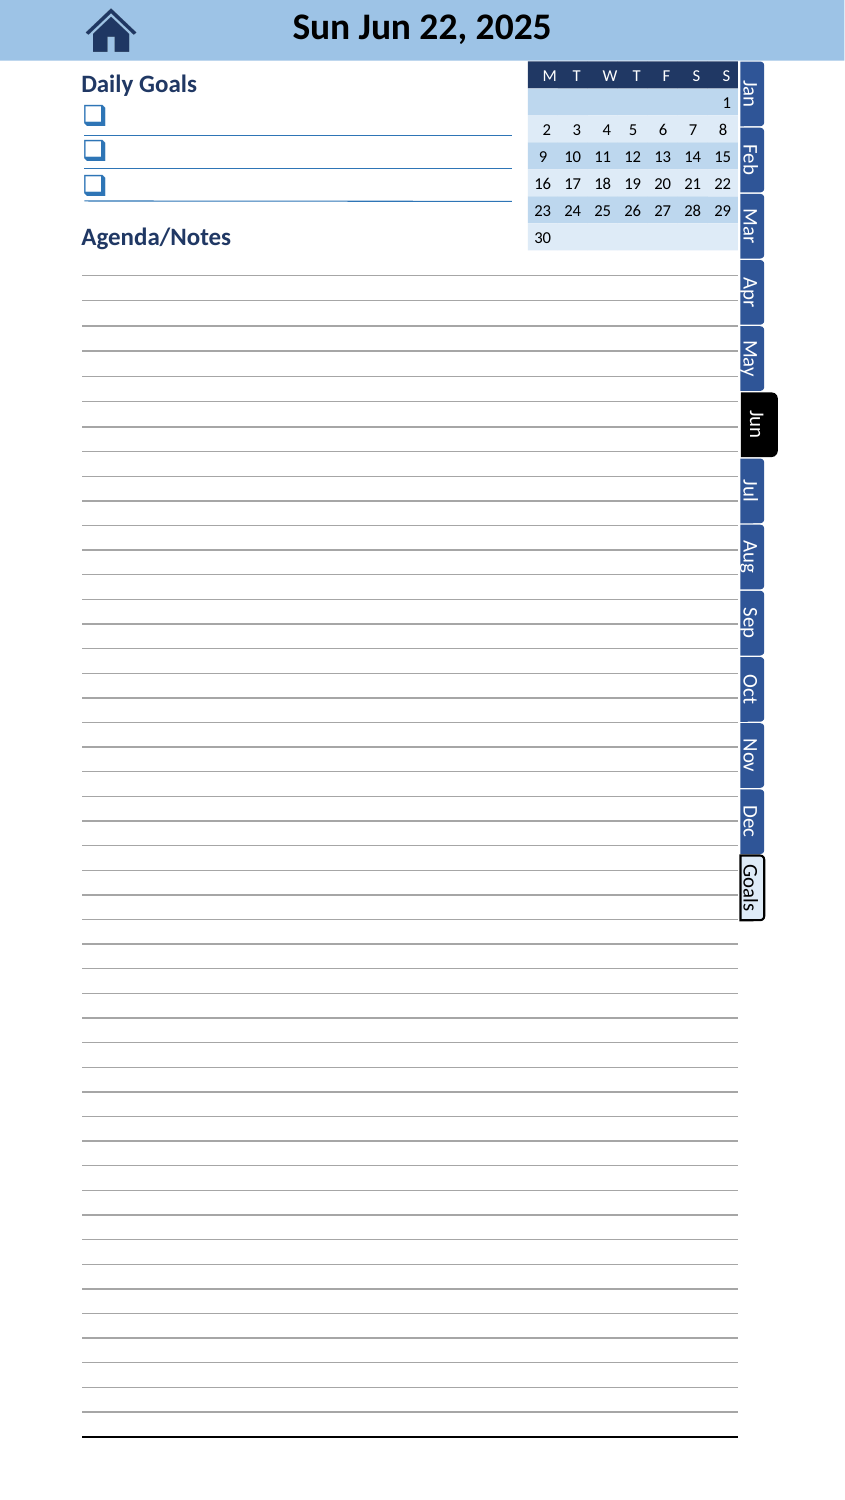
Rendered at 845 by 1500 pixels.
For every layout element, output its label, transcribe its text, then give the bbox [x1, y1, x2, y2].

picture [82, 1, 140, 59]
list Sun Jun 22, 2025 [190, 0, 655, 61]
